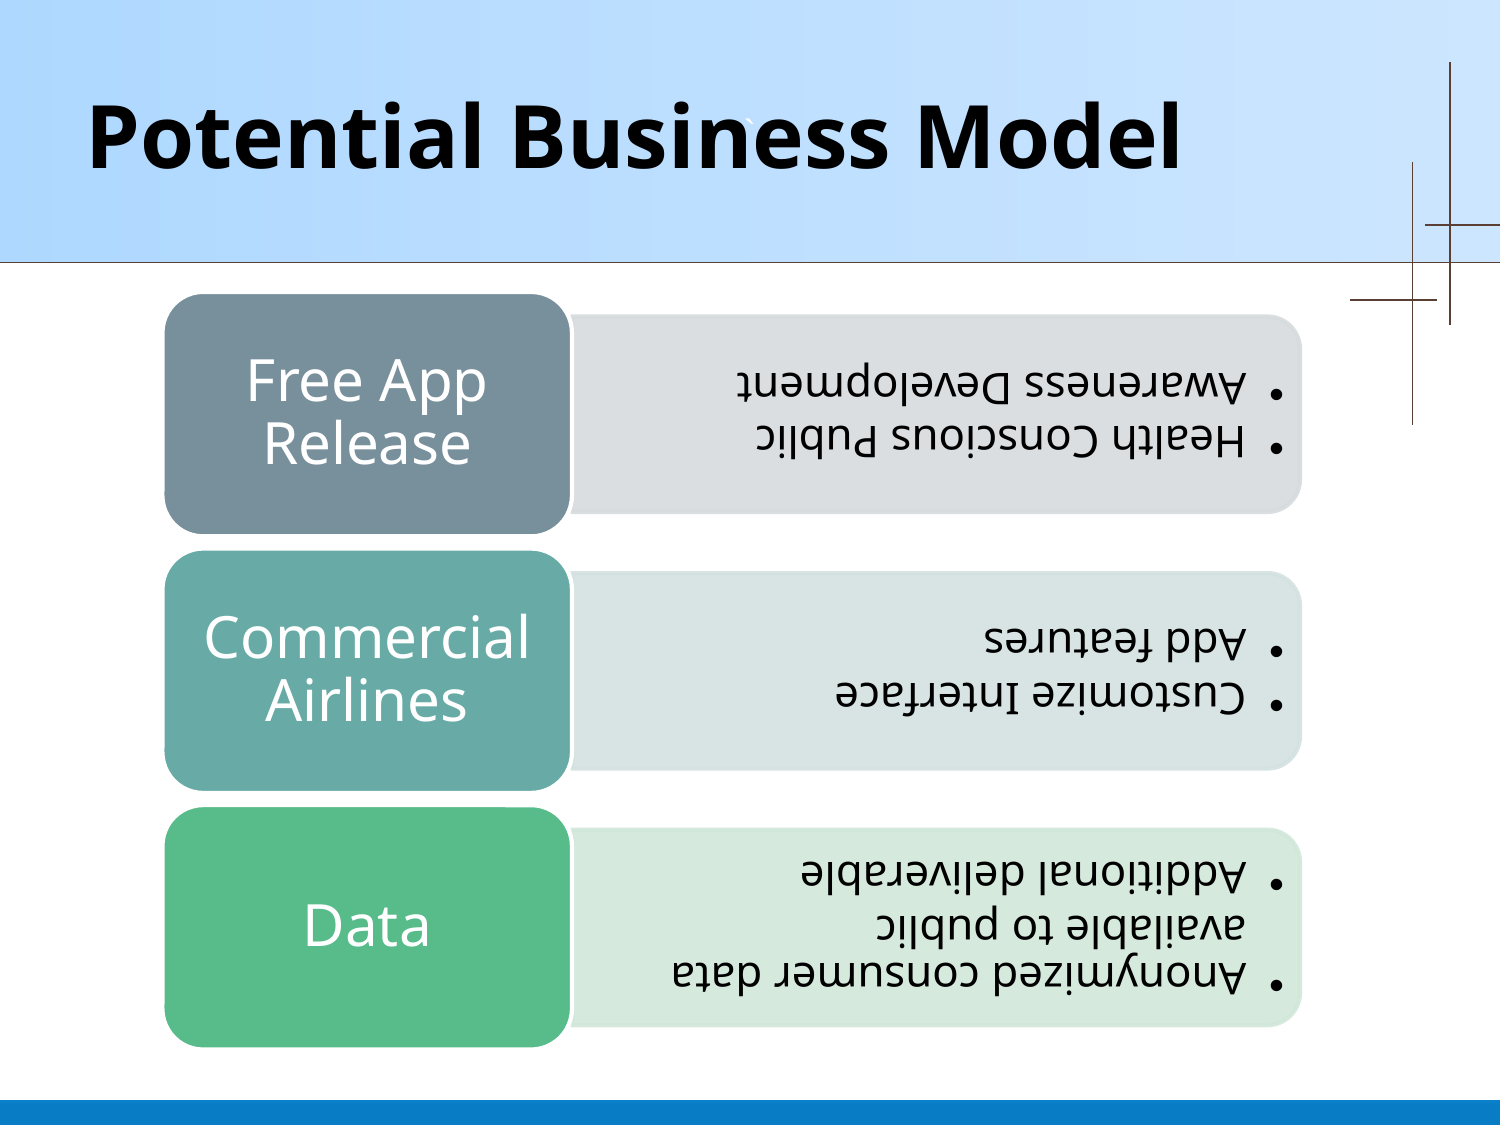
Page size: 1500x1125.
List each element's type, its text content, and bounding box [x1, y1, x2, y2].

text_box ` [0, 0, 1500, 262]
text_box Potential Business Model [24, 62, 1449, 245]
text_box [0, 1098, 1500, 1125]
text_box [162, 291, 1301, 1051]
